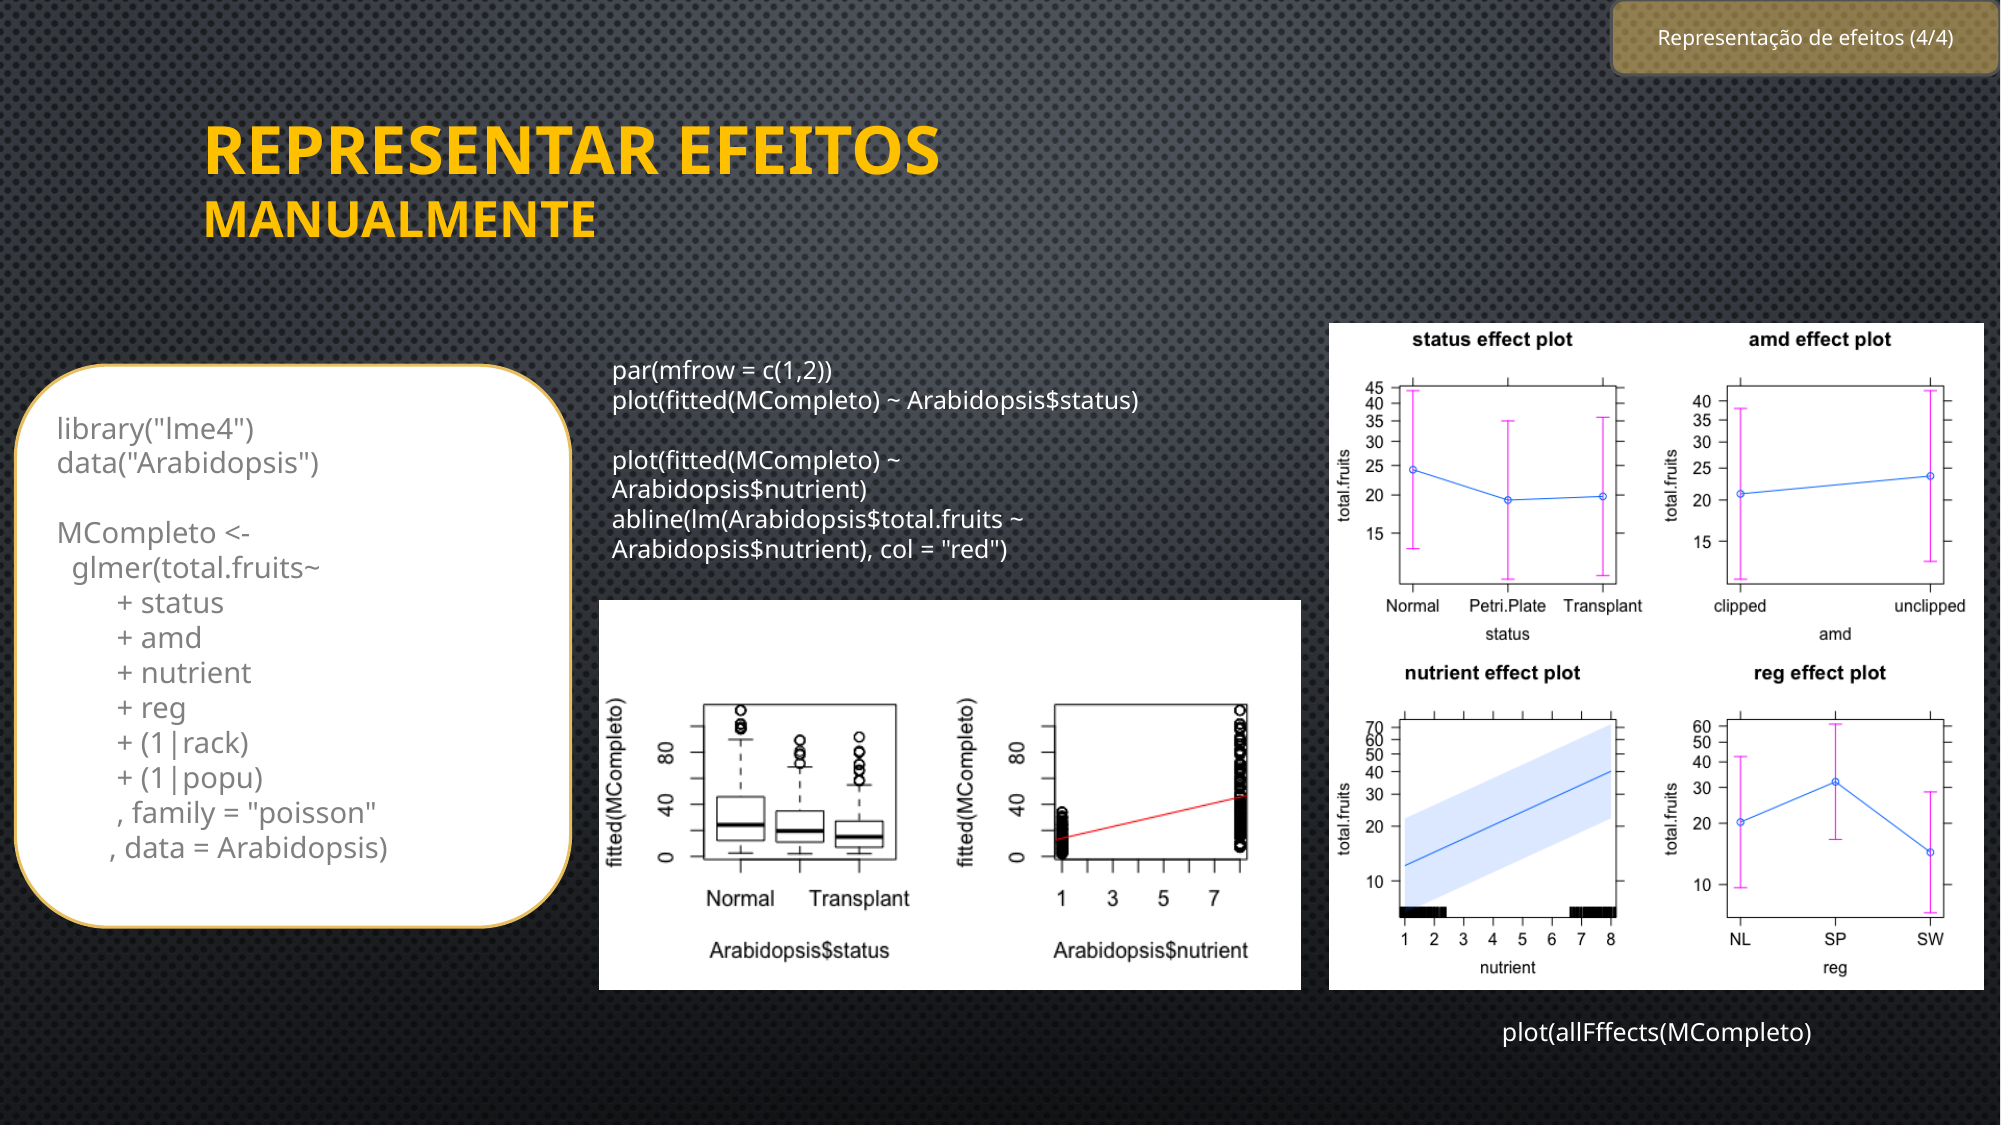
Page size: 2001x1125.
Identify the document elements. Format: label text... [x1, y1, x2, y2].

text_box plot(allFffects(MCompleto) [1369, 1009, 1945, 1085]
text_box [15, 364, 571, 928]
title Representar efeitos manualmente [187, 99, 1813, 413]
picture [1329, 323, 1985, 991]
text_box par(mfrow = c(1,2)) plot(fitted(MCompleto) ~ Arabidopsis$status) plot(fitted(MCompleto) ~ Arabidopsis$nutrient) abline(lm(Arabidopsis$total.fruits ~ Arabidopsis$nutrient), col = "red") [597, 346, 1298, 602]
picture [599, 600, 1301, 991]
text_box Representação de efeitos (4/4) [1609, 0, 2000, 77]
